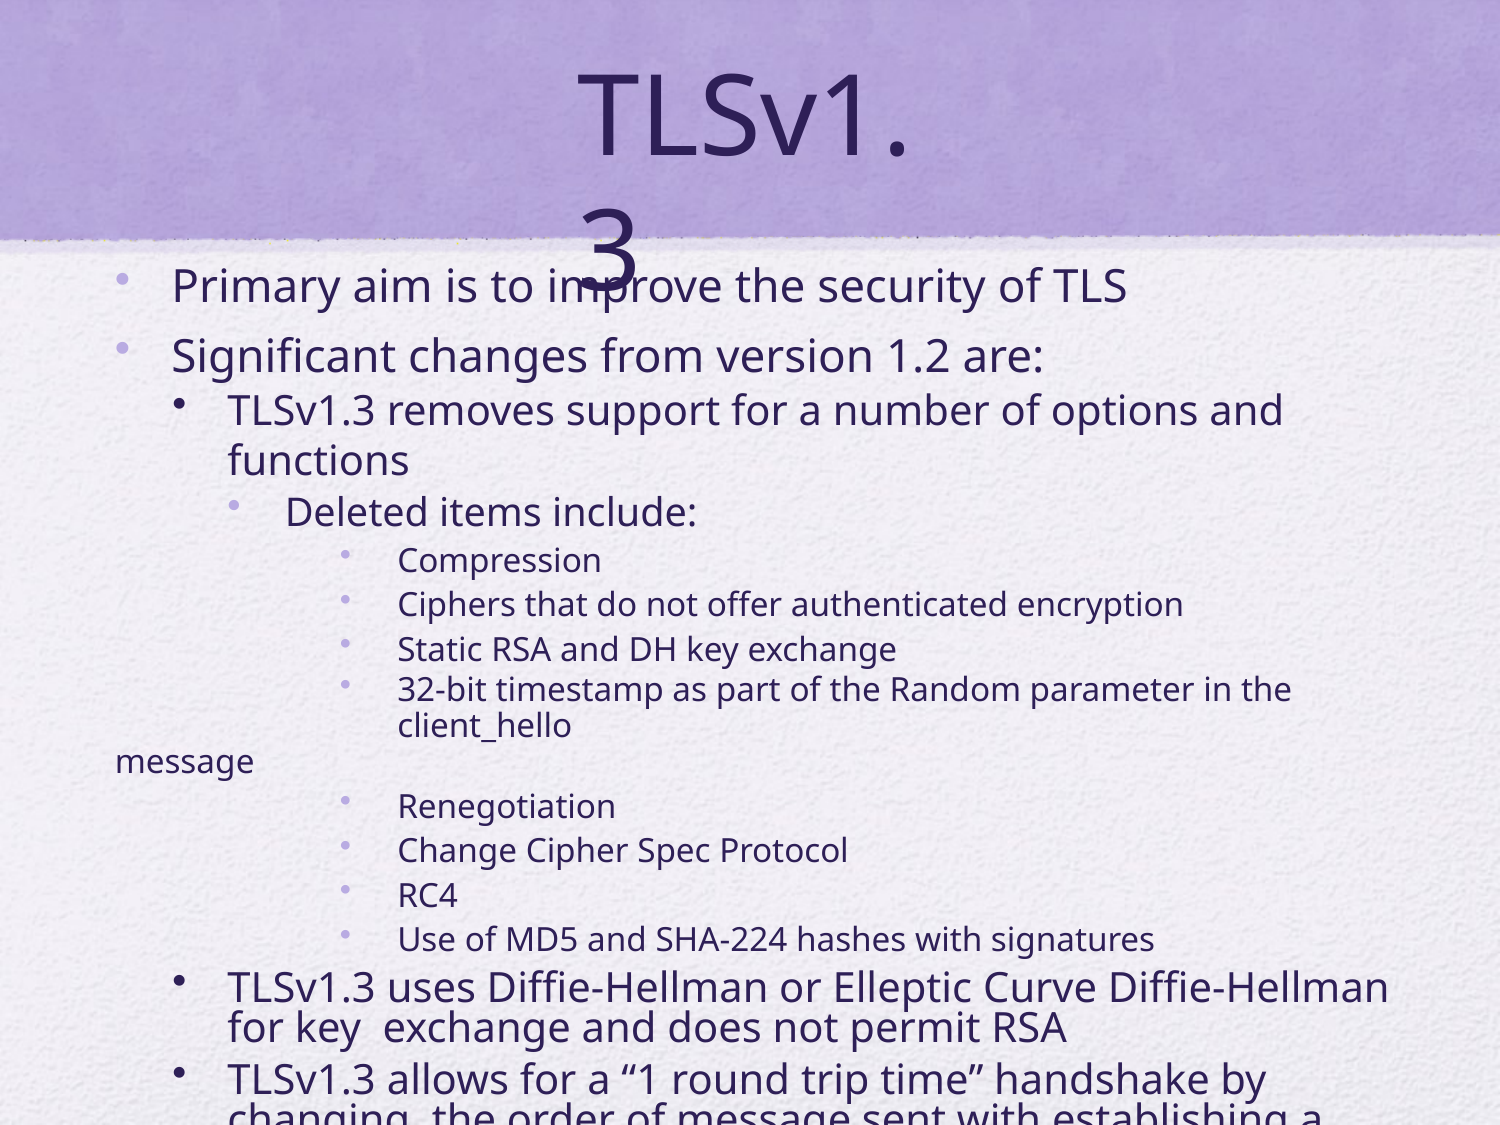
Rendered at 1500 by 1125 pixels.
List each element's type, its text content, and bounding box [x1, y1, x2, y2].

text_box Primary aim is to improve the security of TLS Significant changes from version 1.2 are: TLSv1.3 removes support for a number of options and functions Deleted items include: Compression Ciphers that do not offer authenticated encryption Static RSA and DH key exchange 32-bit timestamp as part of the Random parameter in the client_hello message Renegotiation Change Cipher Spec Protocol RC4 Use of MD5 and SHA-224 hashes with signatures TLSv1.3 uses Diffie-Hellman or Elleptic Curve Diffie-Hellman for key exchange and does not permit RSA TLSv1.3 allows for a “1 round trip time” handshake by changing the order of message sent with establishing a secure connection [113, 241, 1392, 1125]
title TLSv1.3 [575, 40, 927, 241]
picture [0, 0, 1500, 1125]
